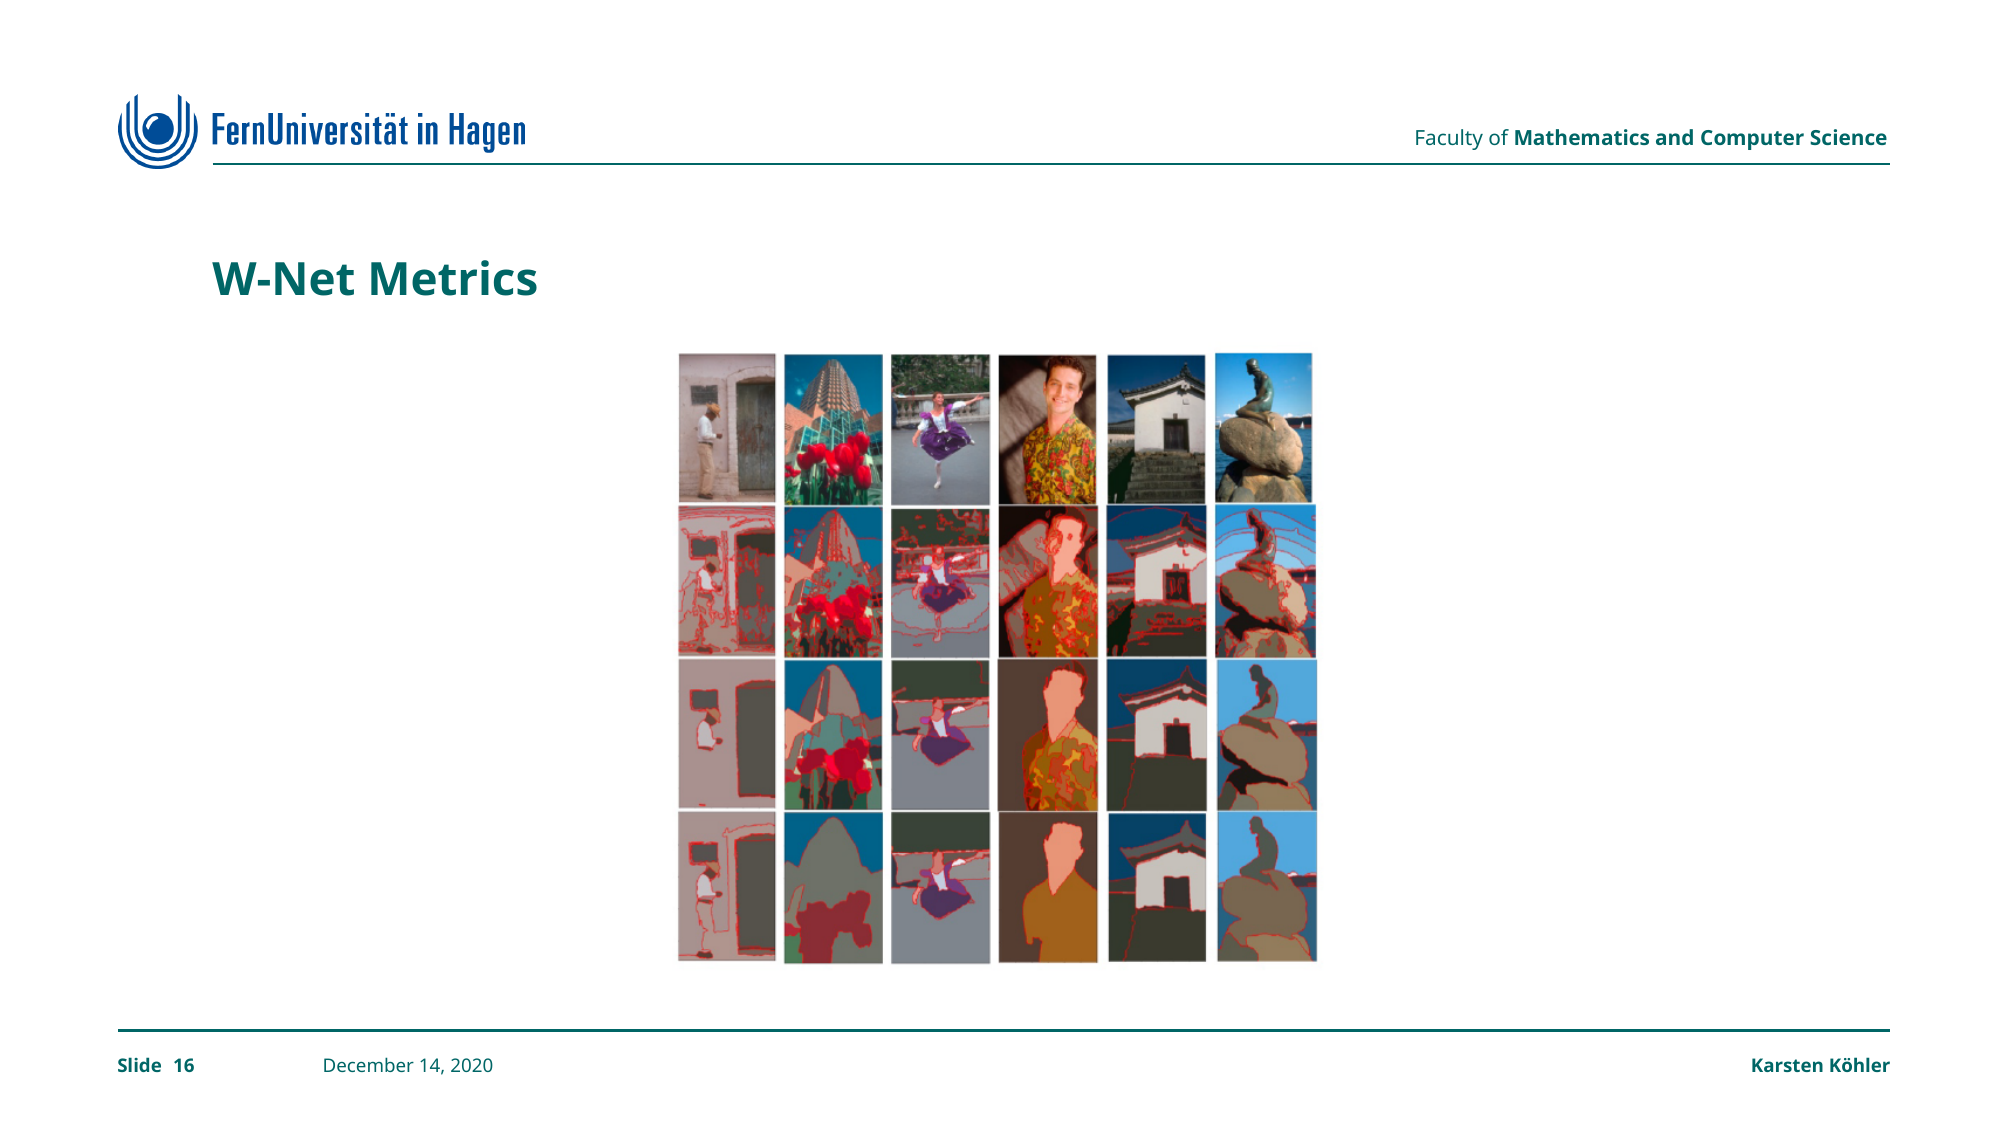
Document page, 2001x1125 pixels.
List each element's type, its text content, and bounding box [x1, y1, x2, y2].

picture [118, 94, 525, 169]
title W-Net Metrics [212, 249, 1890, 315]
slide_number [322, 1054, 528, 1094]
footer Karsten Köhler [595, 1054, 1891, 1094]
picture [657, 337, 1343, 977]
slide_number 16 [173, 1054, 280, 1094]
